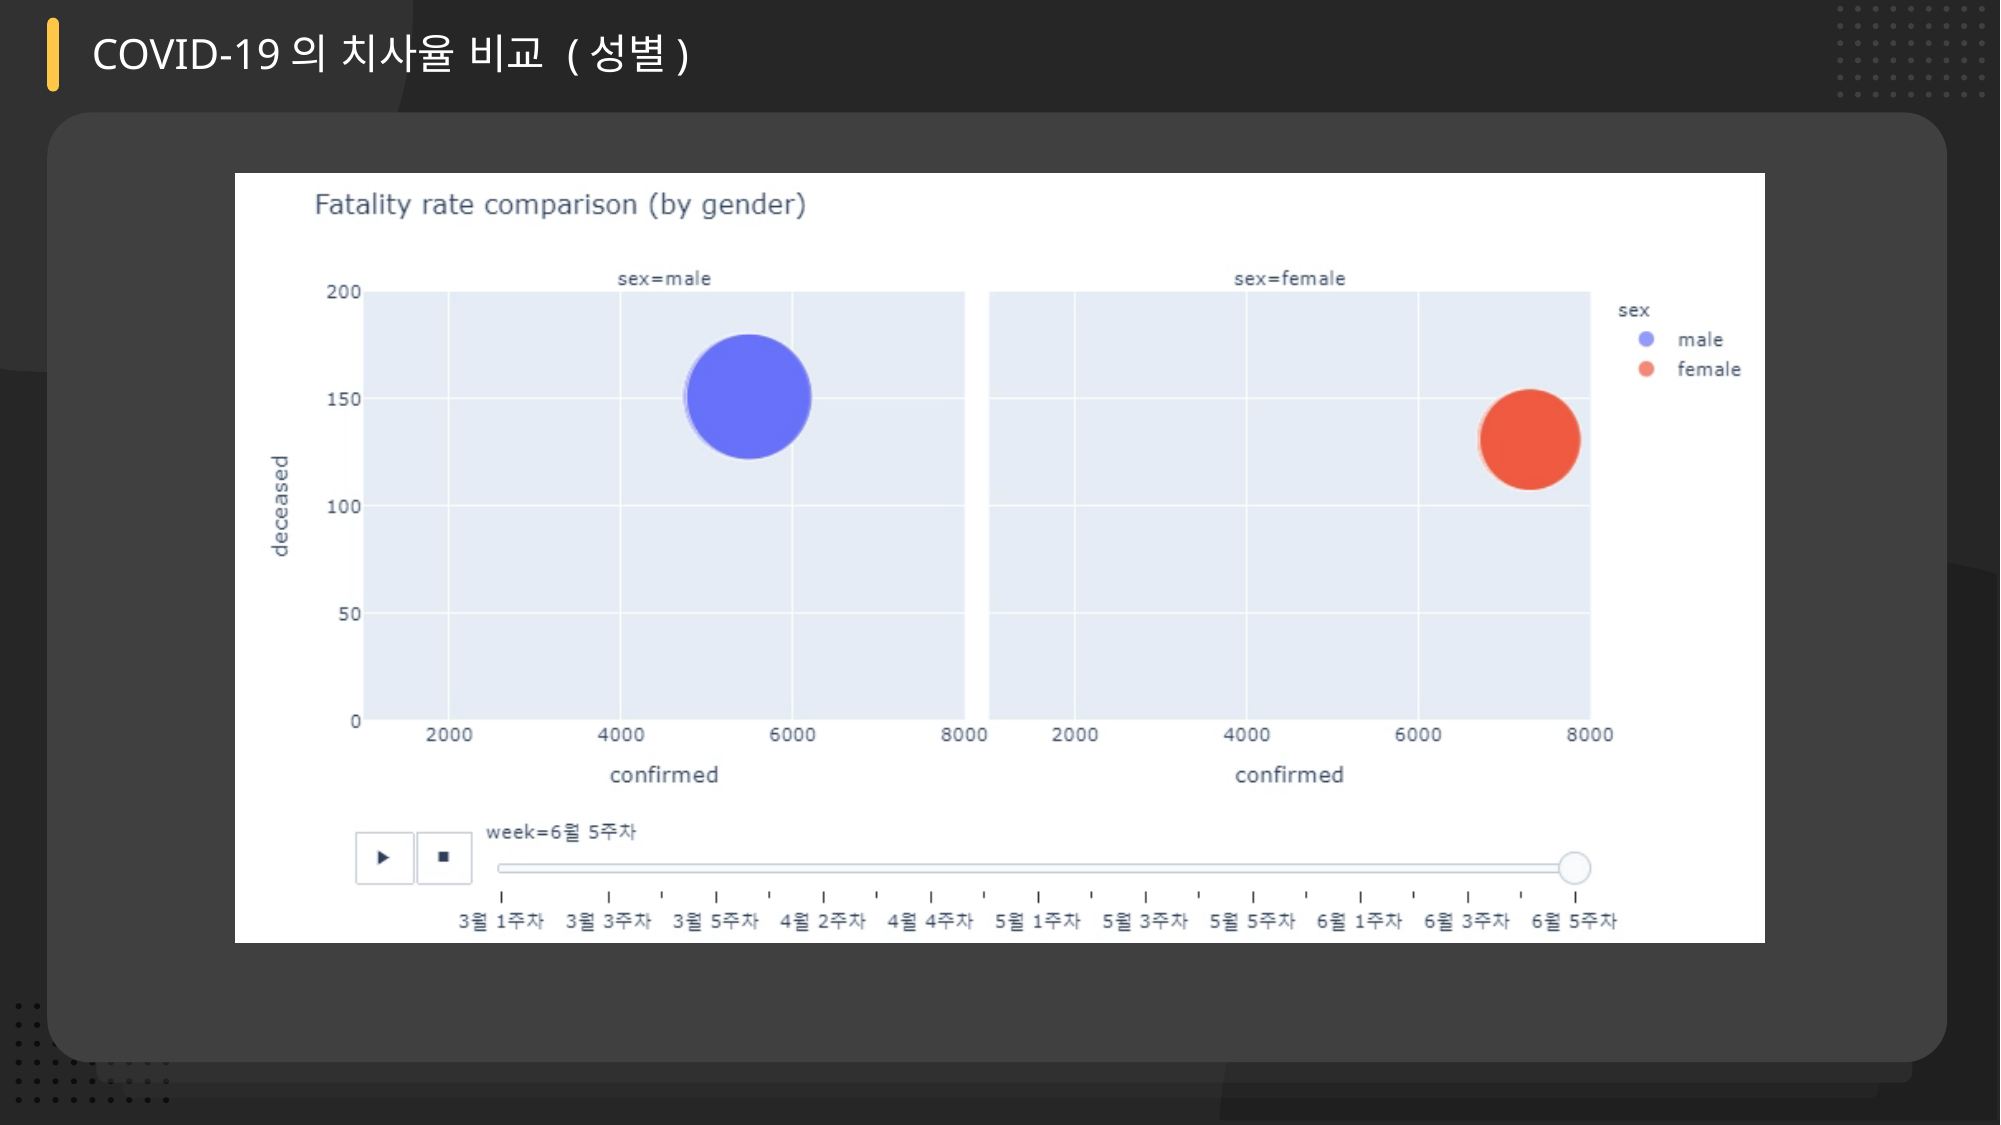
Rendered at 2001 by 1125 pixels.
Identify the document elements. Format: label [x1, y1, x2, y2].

text_box [234, 172, 1766, 944]
text_box [0, 0, 1998, 1121]
